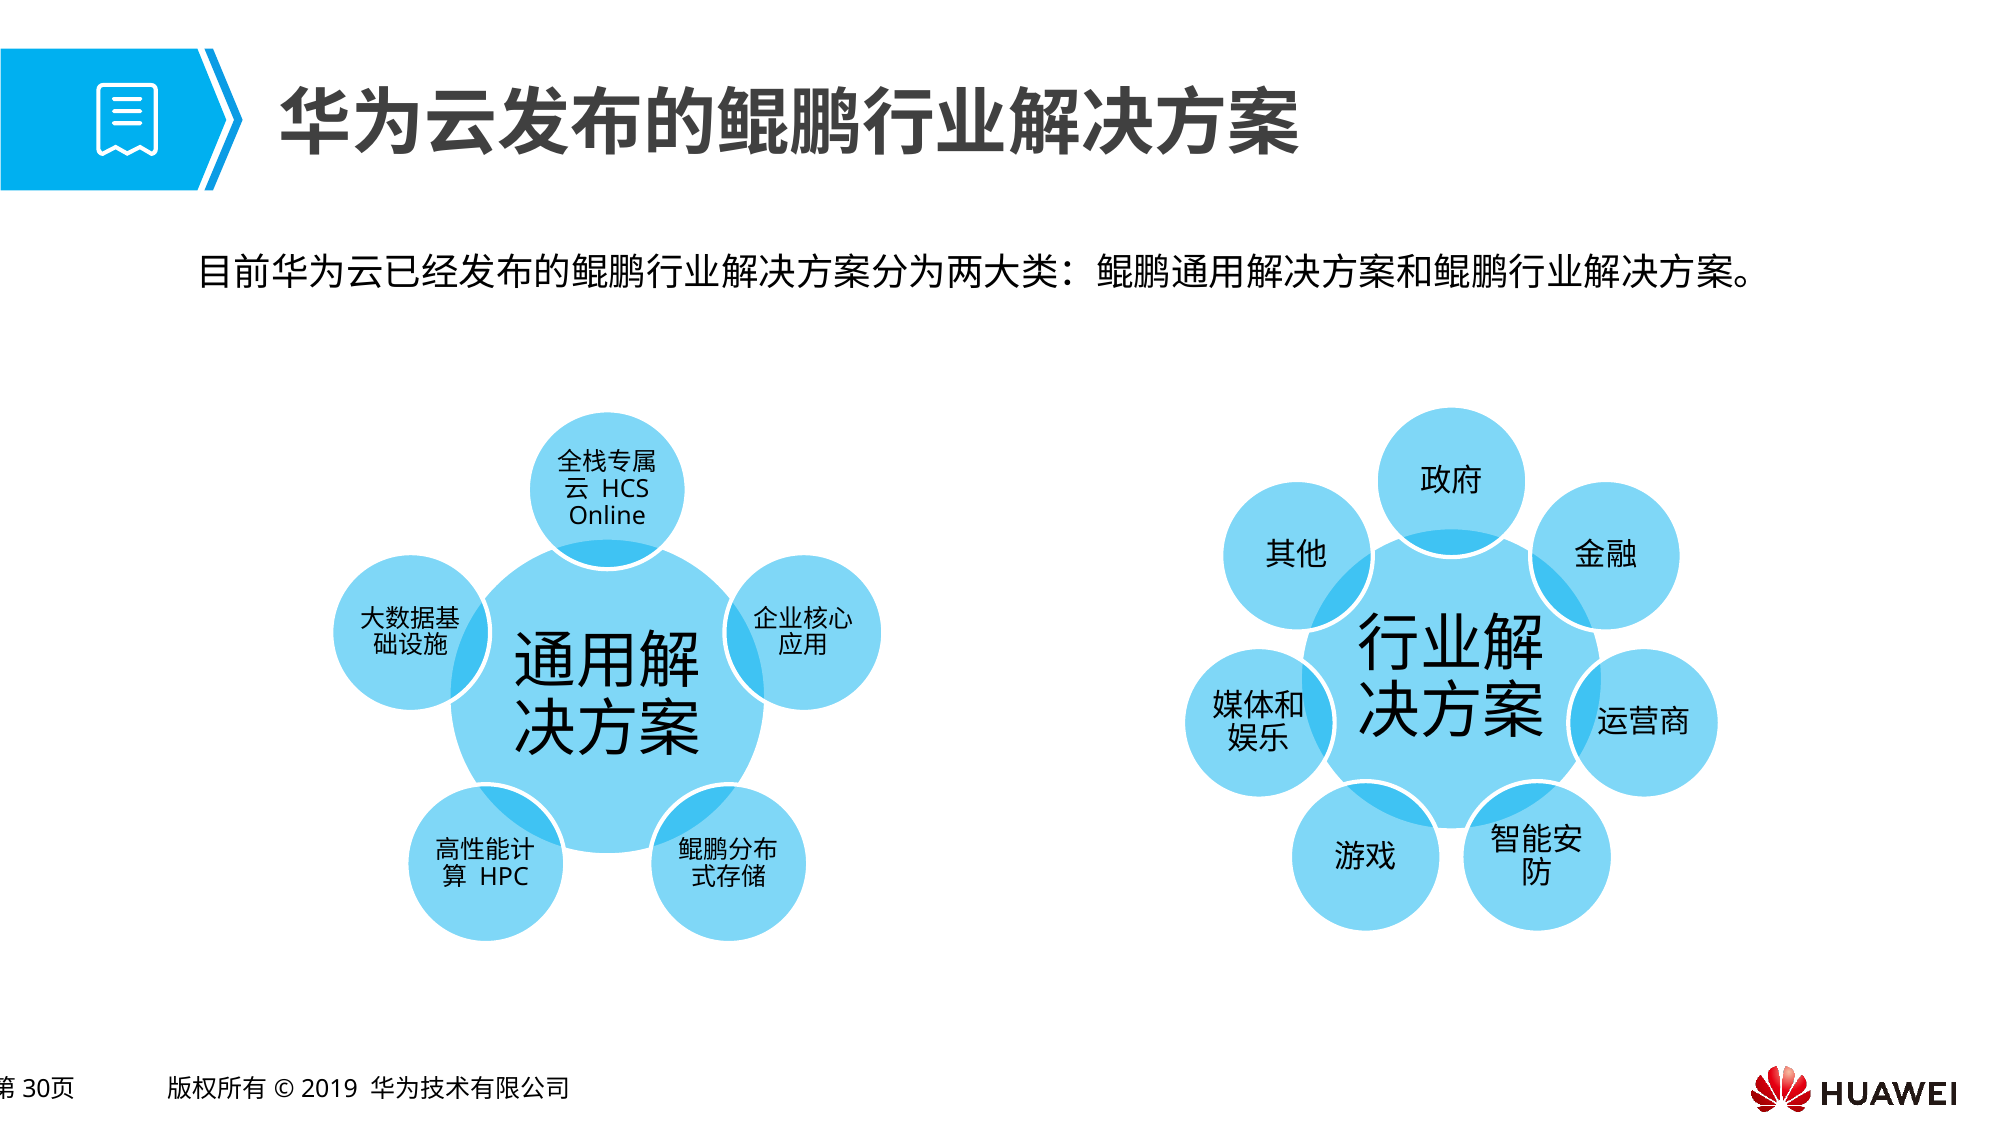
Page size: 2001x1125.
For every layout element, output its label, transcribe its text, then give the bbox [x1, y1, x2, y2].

text_box 通用解决方案 [446, 546, 768, 858]
text_box 运营商 [1566, 644, 1722, 801]
text_box 媒体和娱乐 [1180, 644, 1337, 801]
text_box 企业核心应用 [722, 551, 886, 715]
text_box 高性能计算 HPC [404, 782, 568, 946]
text_box 游戏 [1287, 779, 1444, 935]
text_box 智能安防 [1459, 779, 1616, 935]
text_box 目前华为云已经发布的鲲鹏行业解决方案分为两大类：鲲鹏通用解决方案和鲲鹏行业解决方案。 [181, 240, 2000, 301]
text_box 行业解决方案 [1299, 535, 1604, 833]
text_box 全栈专属云 HCS Online [525, 408, 689, 572]
text_box 大数据基础设施 [329, 551, 493, 715]
text_box 鲲鹏分布式存储 [647, 782, 811, 946]
picture [1751, 1066, 1956, 1112]
title 华为云发布的鲲鹏行业解决方案 [261, 67, 1875, 173]
text_box 政府 [1373, 403, 1530, 560]
text_box 其他 [1219, 477, 1375, 634]
text_box 金融 [1528, 477, 1684, 634]
